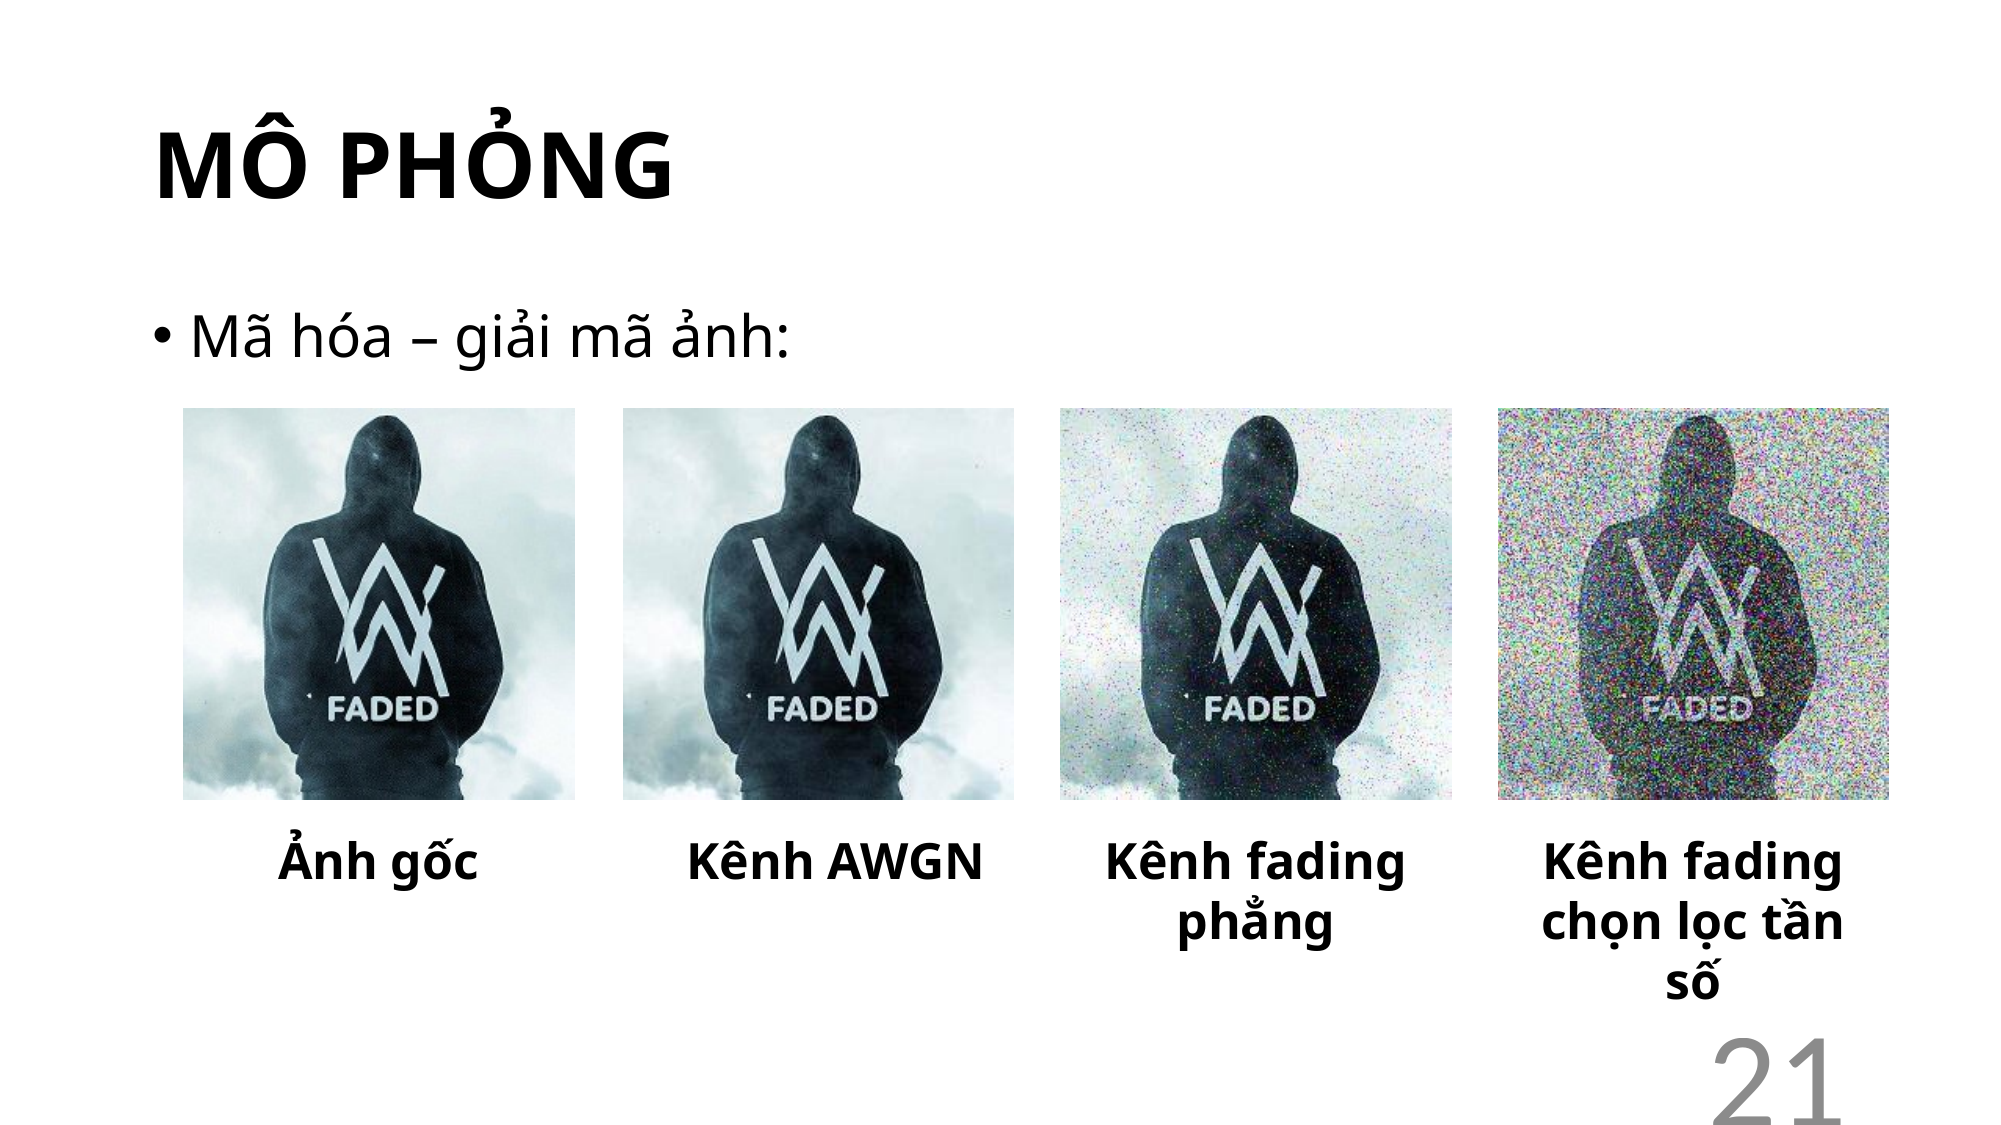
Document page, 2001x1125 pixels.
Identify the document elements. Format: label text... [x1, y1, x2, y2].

list Mã hóa – giải mã ảnh: [137, 299, 1863, 1014]
picture [1060, 408, 1452, 800]
picture [183, 408, 575, 800]
picture [623, 408, 1014, 800]
text_box Ảnh gốc [263, 821, 495, 897]
slide_number 21 [1412, 1042, 1863, 1103]
text_box Kênh fading chọn lọc tần số [1498, 821, 1889, 1017]
text_box Kênh fading phẳng [1060, 821, 1452, 957]
text_box Kênh AWGN [671, 821, 1000, 897]
title MÔ PHỎNG [137, 59, 1863, 278]
picture [1498, 408, 1889, 800]
